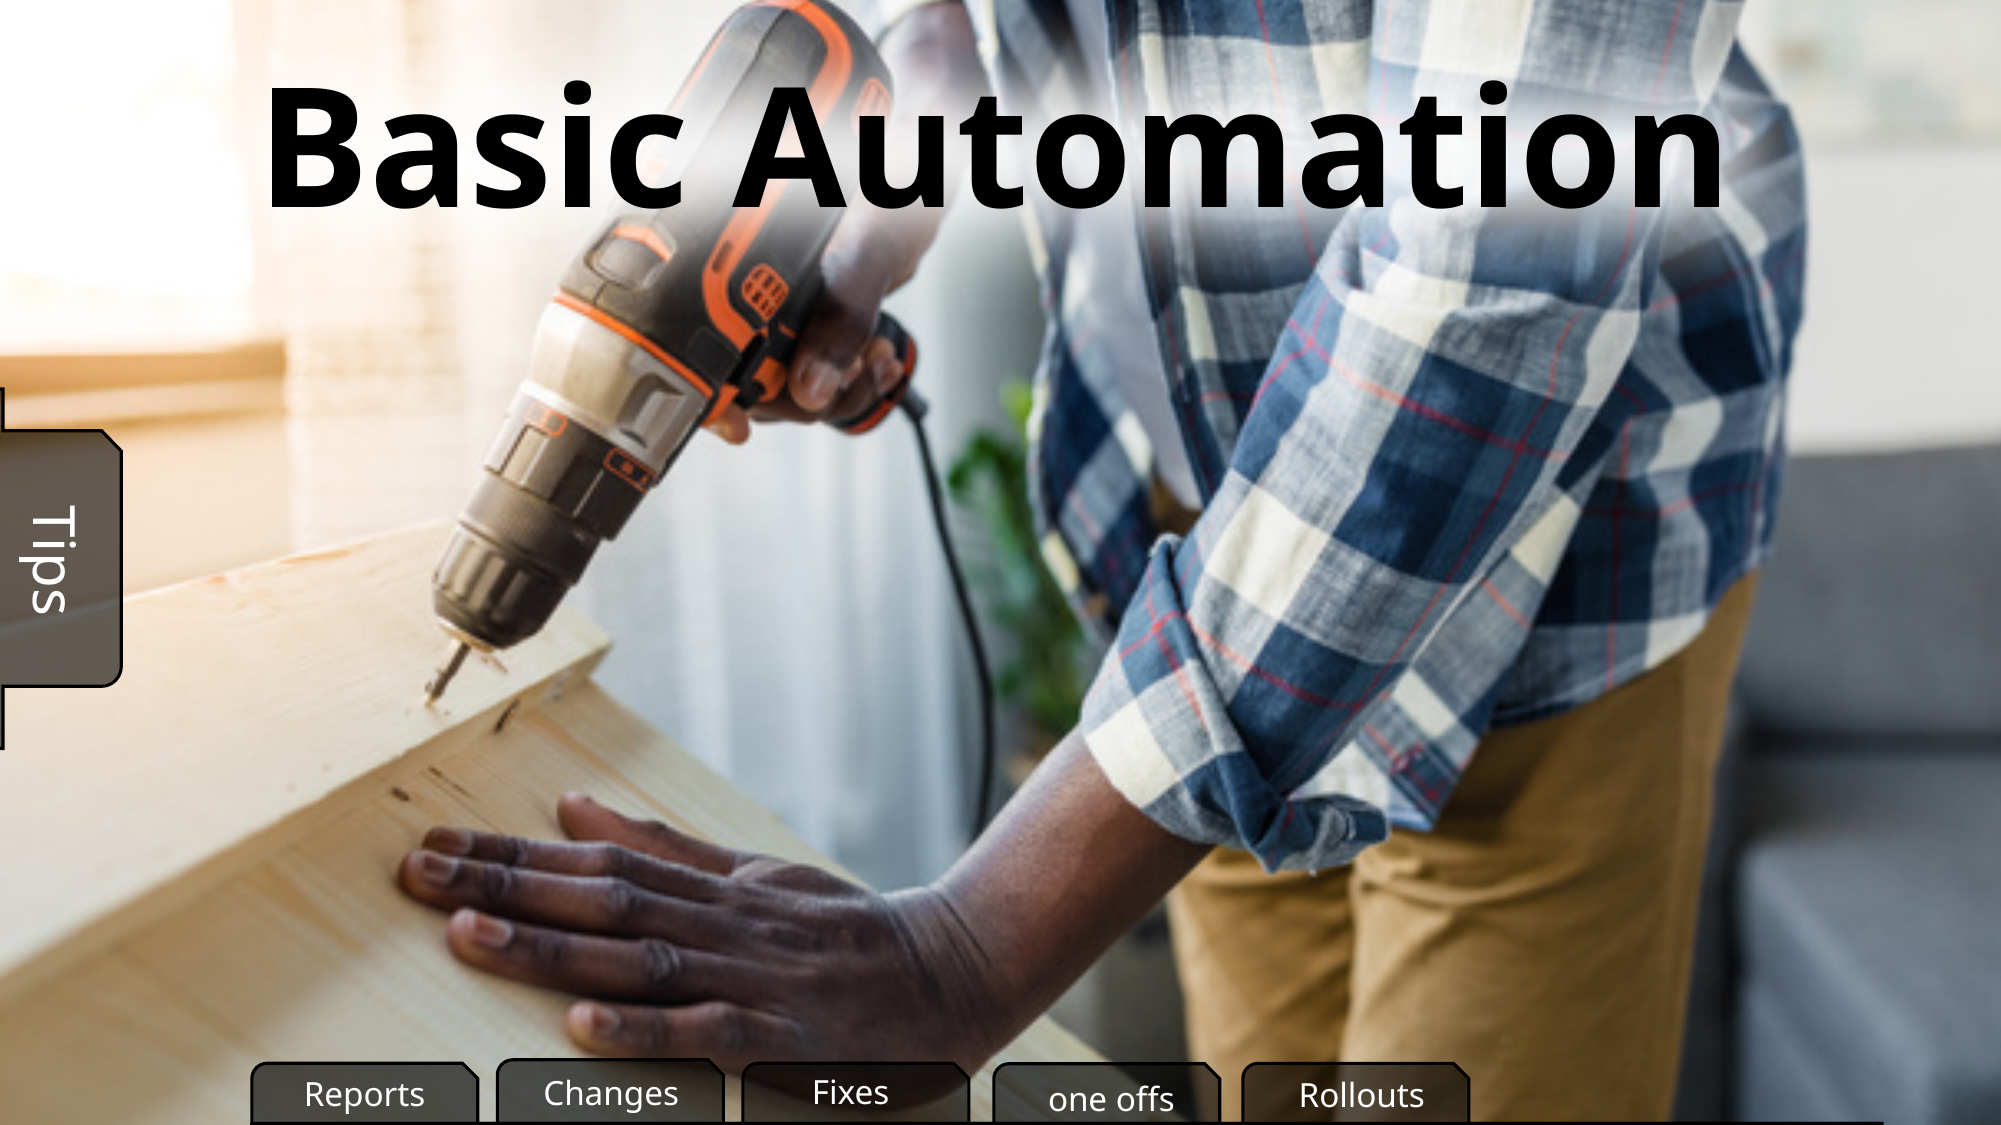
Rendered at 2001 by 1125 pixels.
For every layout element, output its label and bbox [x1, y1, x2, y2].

text_box [0, 388, 122, 749]
picture [0, 0, 2001, 1125]
text_box [254, 1062, 1883, 1125]
